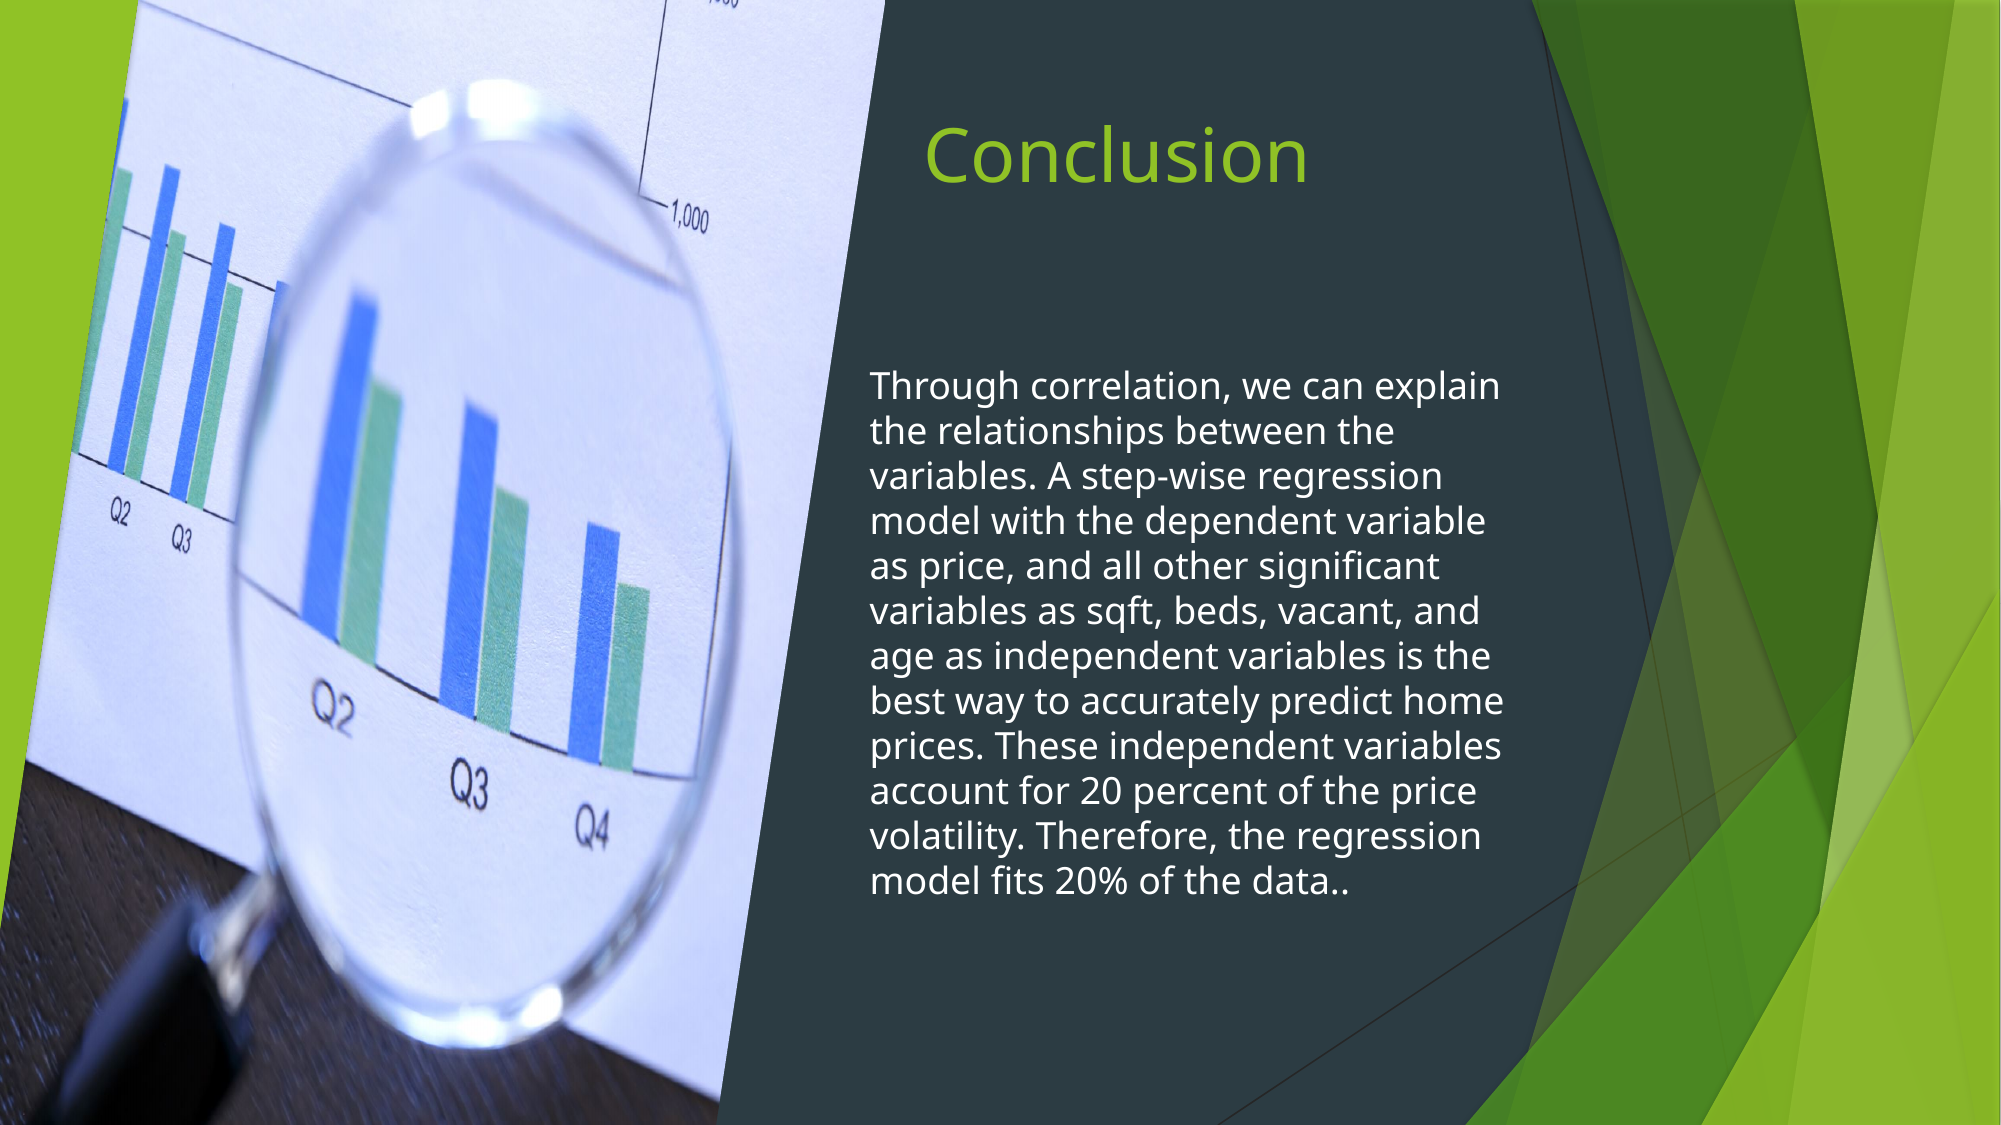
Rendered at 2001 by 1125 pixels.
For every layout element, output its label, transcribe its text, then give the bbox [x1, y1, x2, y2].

picture [0, 0, 886, 1125]
title Conclusion [908, 99, 1522, 317]
list Through correlation, we can explain the relationships between the variables. A step-wise regression model with the dependent variable as price, and all other significant variables as sqft, beds, vacant, and age as independent variables is the best way to accurately predict home prices. These independent variables account for 20 percent of the price volatility. Therefore, the regression model fits 20% of the data.. [890, 354, 1522, 992]
